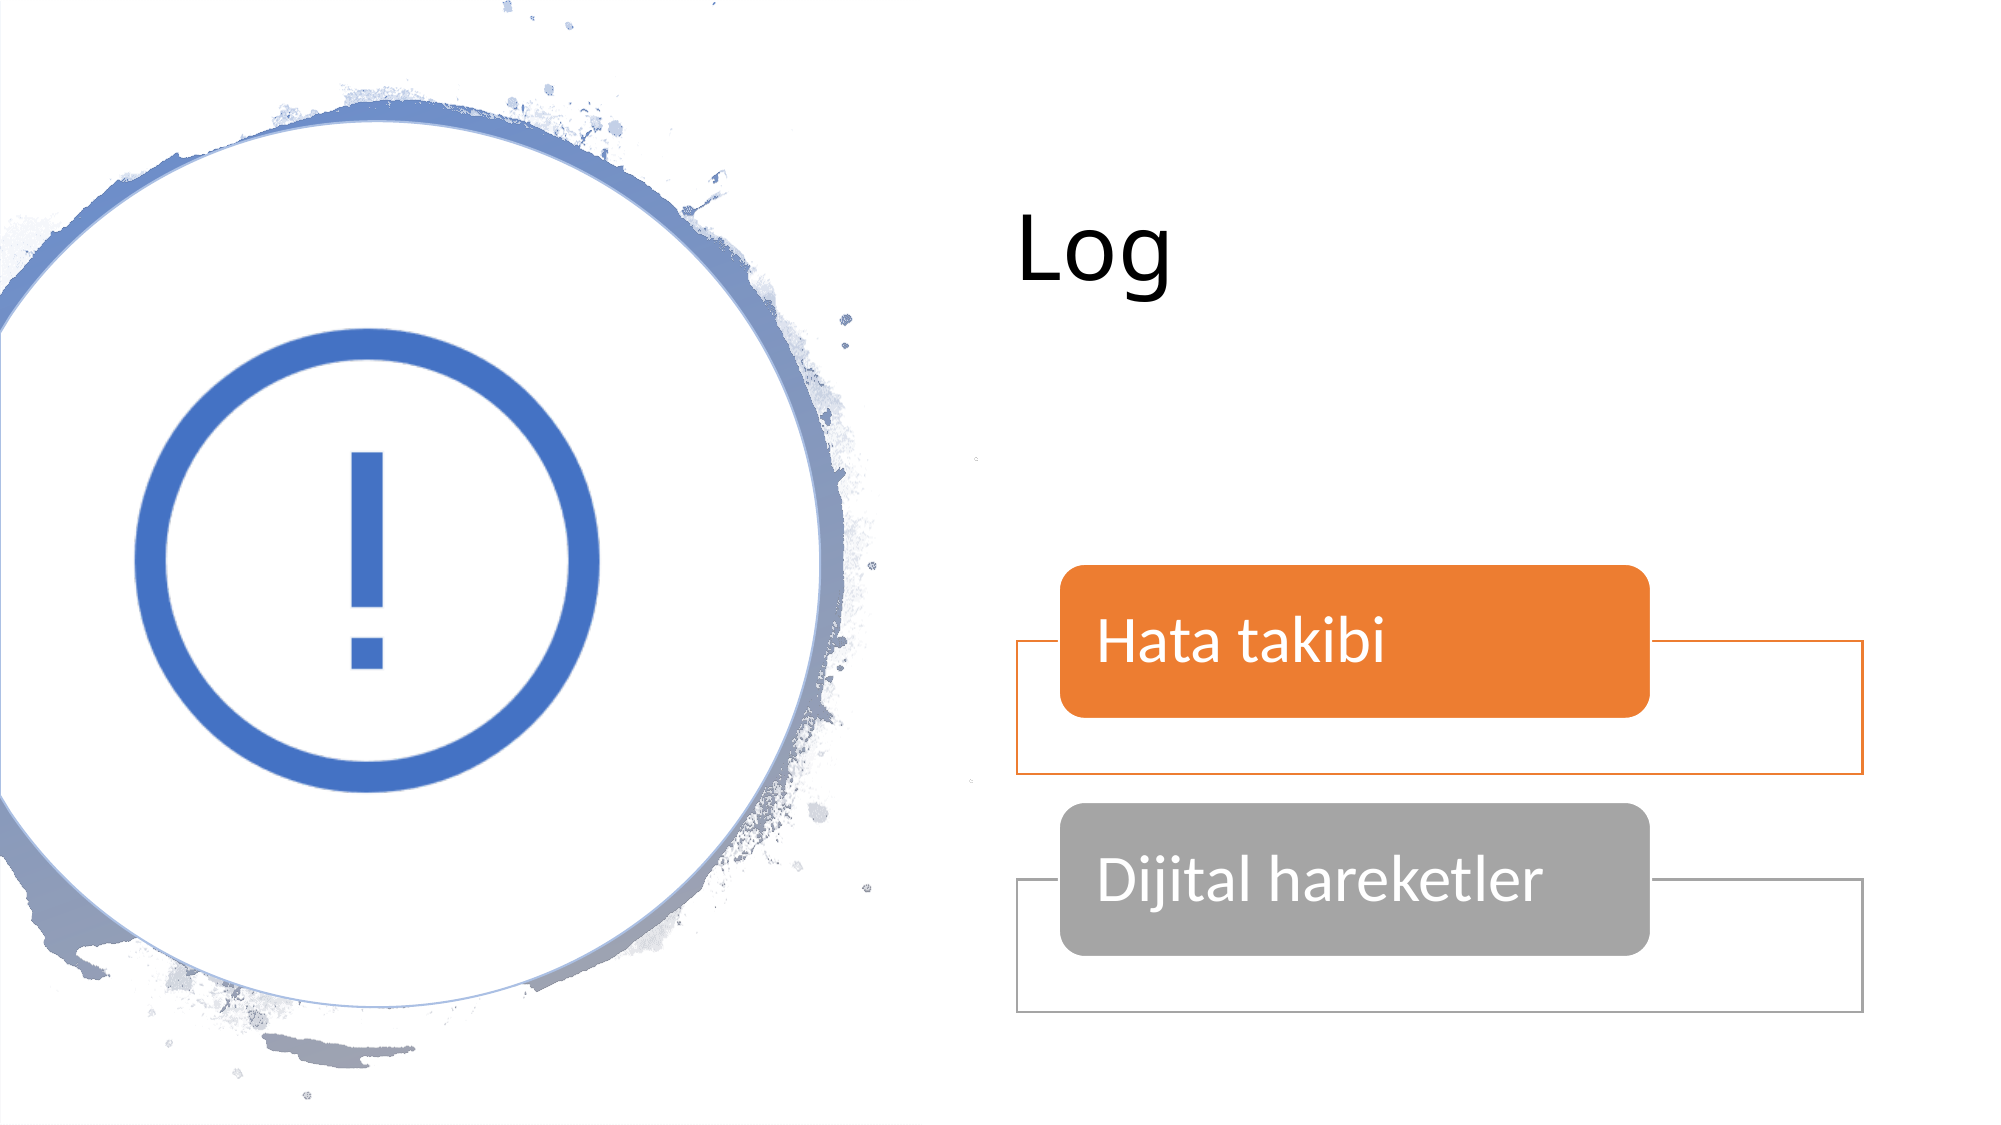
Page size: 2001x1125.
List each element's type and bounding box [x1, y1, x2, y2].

list [1016, 562, 1863, 1014]
picture [0, 0, 2000, 1125]
